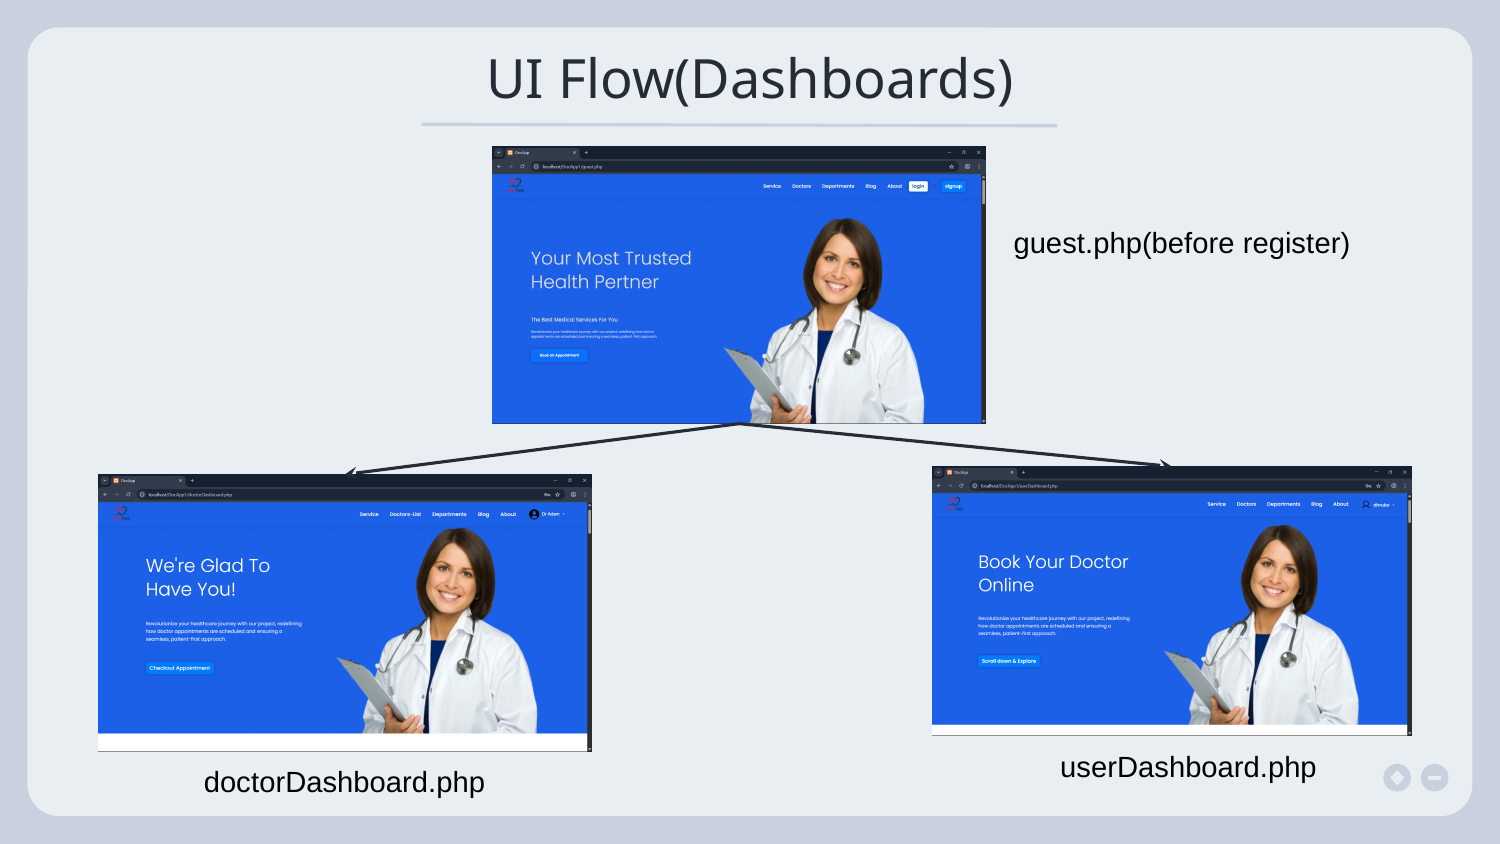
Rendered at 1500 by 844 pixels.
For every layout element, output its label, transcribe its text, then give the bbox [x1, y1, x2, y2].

picture [492, 146, 986, 423]
text_box doctorDashboard.php [154, 760, 535, 811]
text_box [740, 423, 1173, 467]
text_box userDashboard.php [998, 745, 1379, 795]
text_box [344, 423, 740, 475]
picture [931, 466, 1412, 737]
title UI Flow(Dashboards) [449, 28, 1051, 122]
picture [97, 474, 592, 753]
text_box guest.php(before register) [998, 209, 1379, 269]
